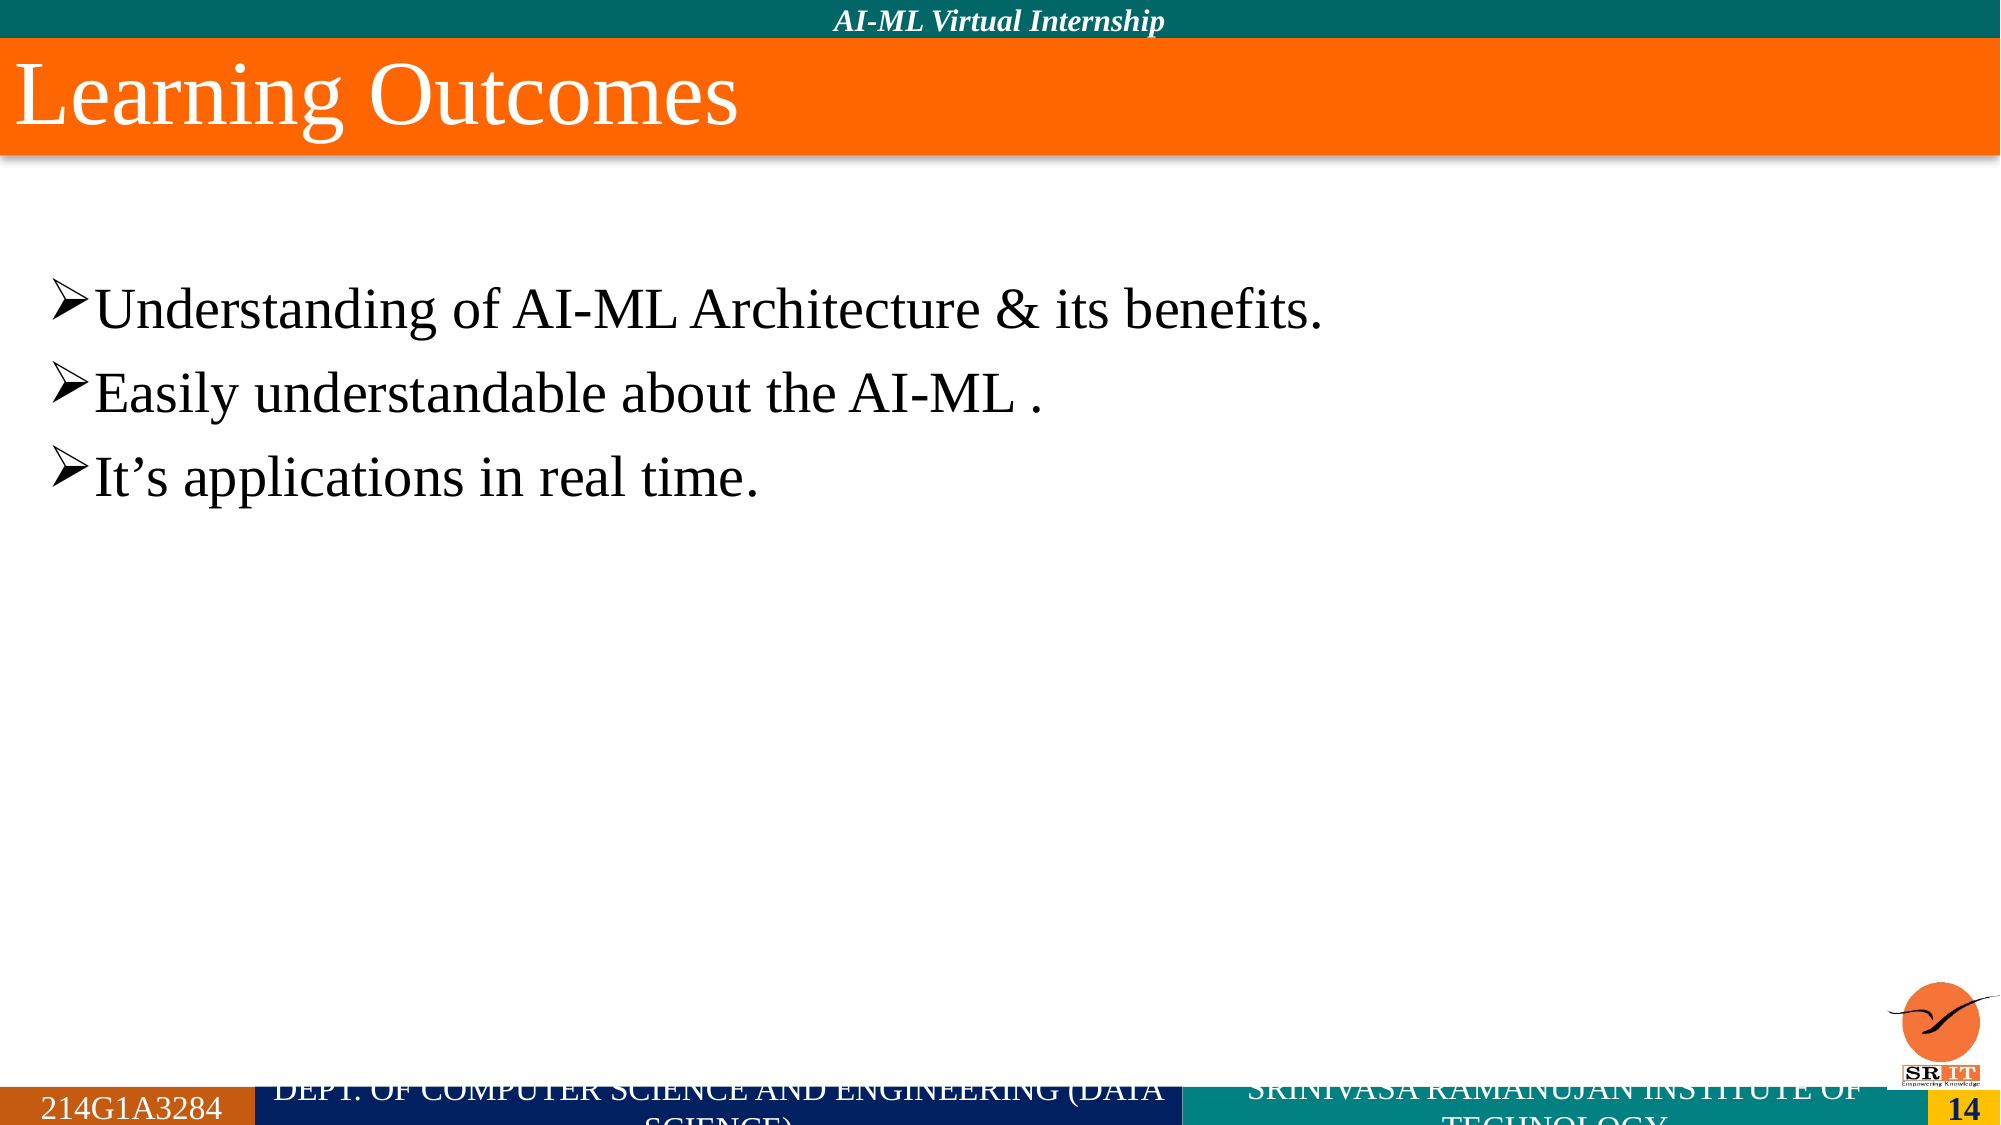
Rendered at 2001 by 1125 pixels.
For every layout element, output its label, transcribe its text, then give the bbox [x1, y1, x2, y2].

title Learning Outcomes [0, 38, 2000, 156]
picture [1887, 977, 2000, 1090]
list Understanding of AI-ML Architecture & its benefits. Easily understandable about the AI-ML . It’s applications in real time. [32, 179, 1965, 1065]
